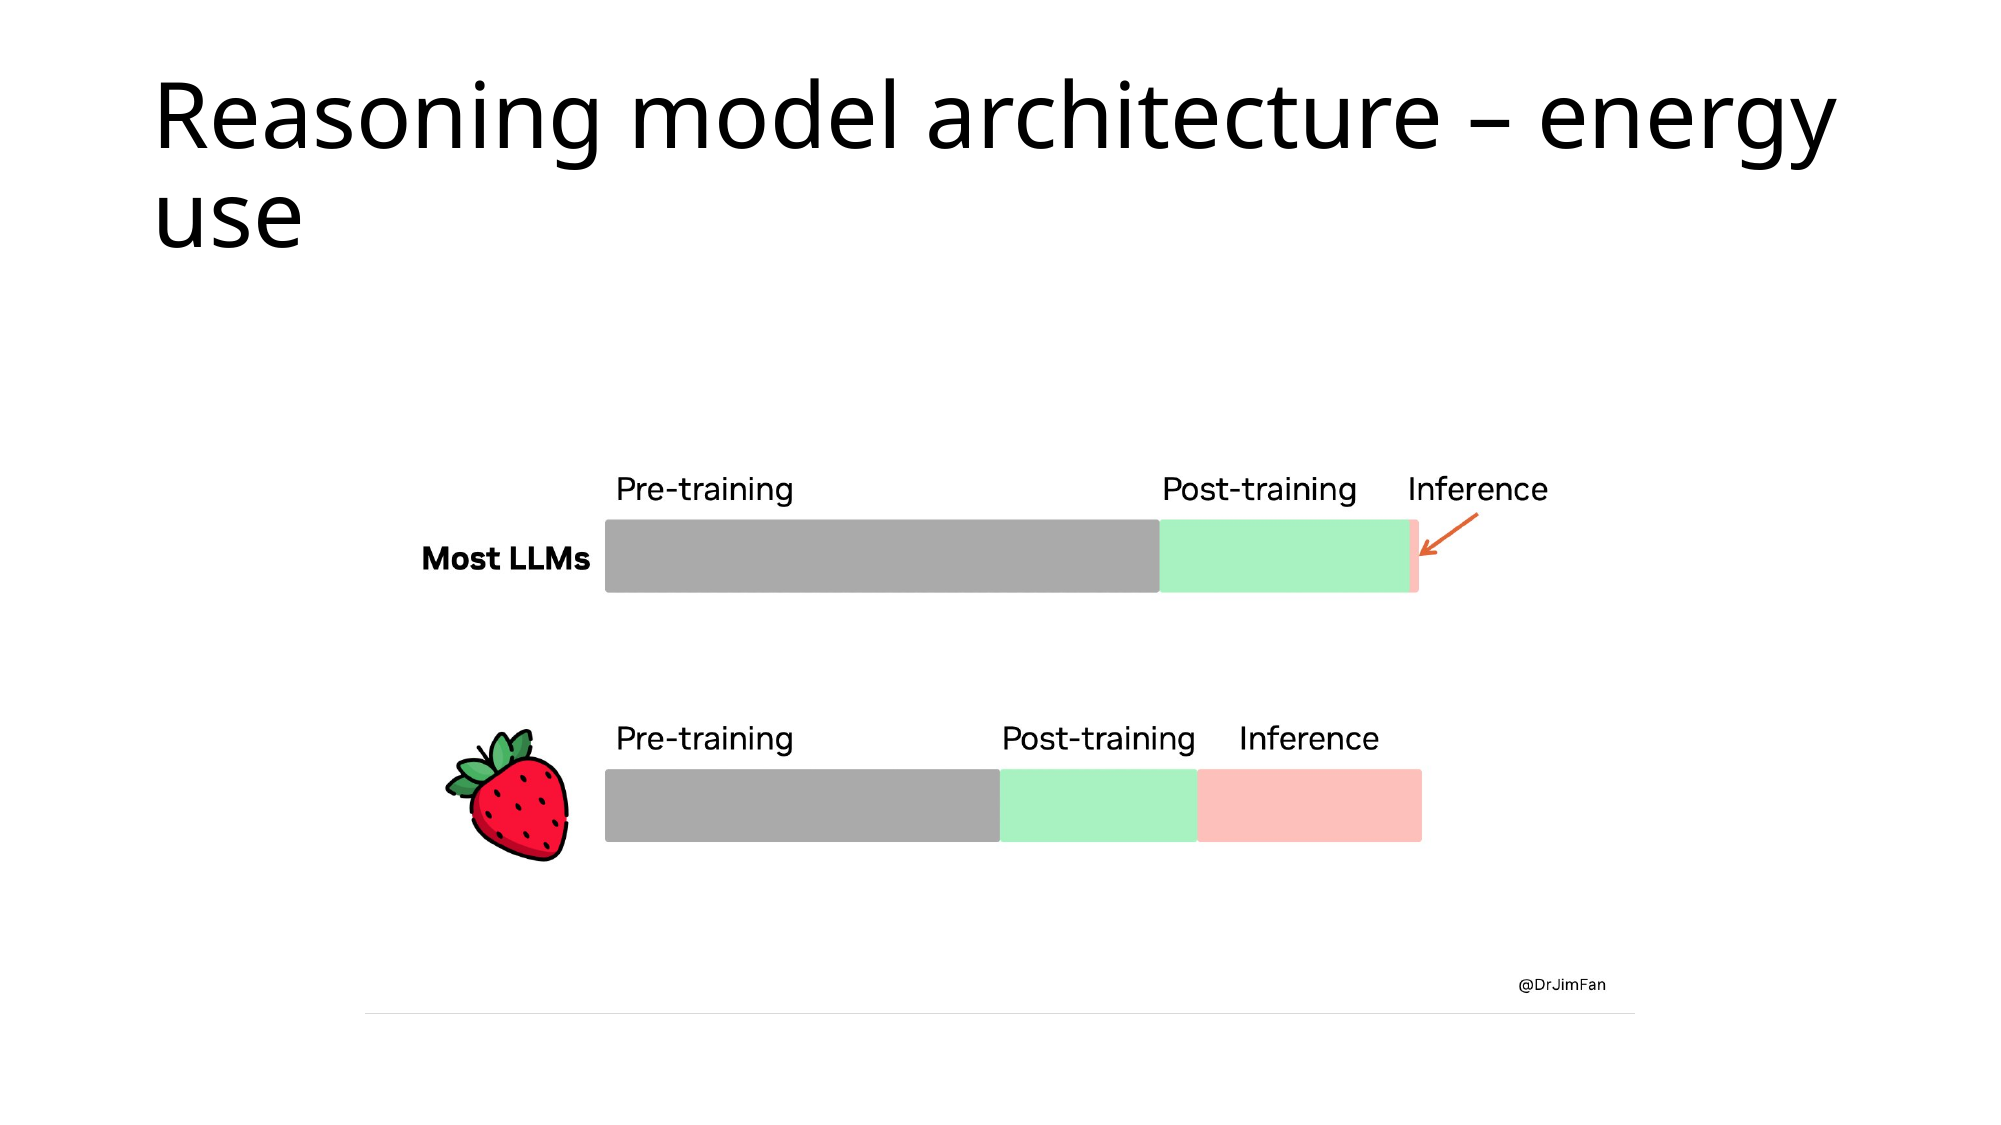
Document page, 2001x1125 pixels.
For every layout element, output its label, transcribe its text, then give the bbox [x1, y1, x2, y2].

title Reasoning model architecture – energy use [137, 59, 1863, 278]
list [364, 298, 1636, 1014]
